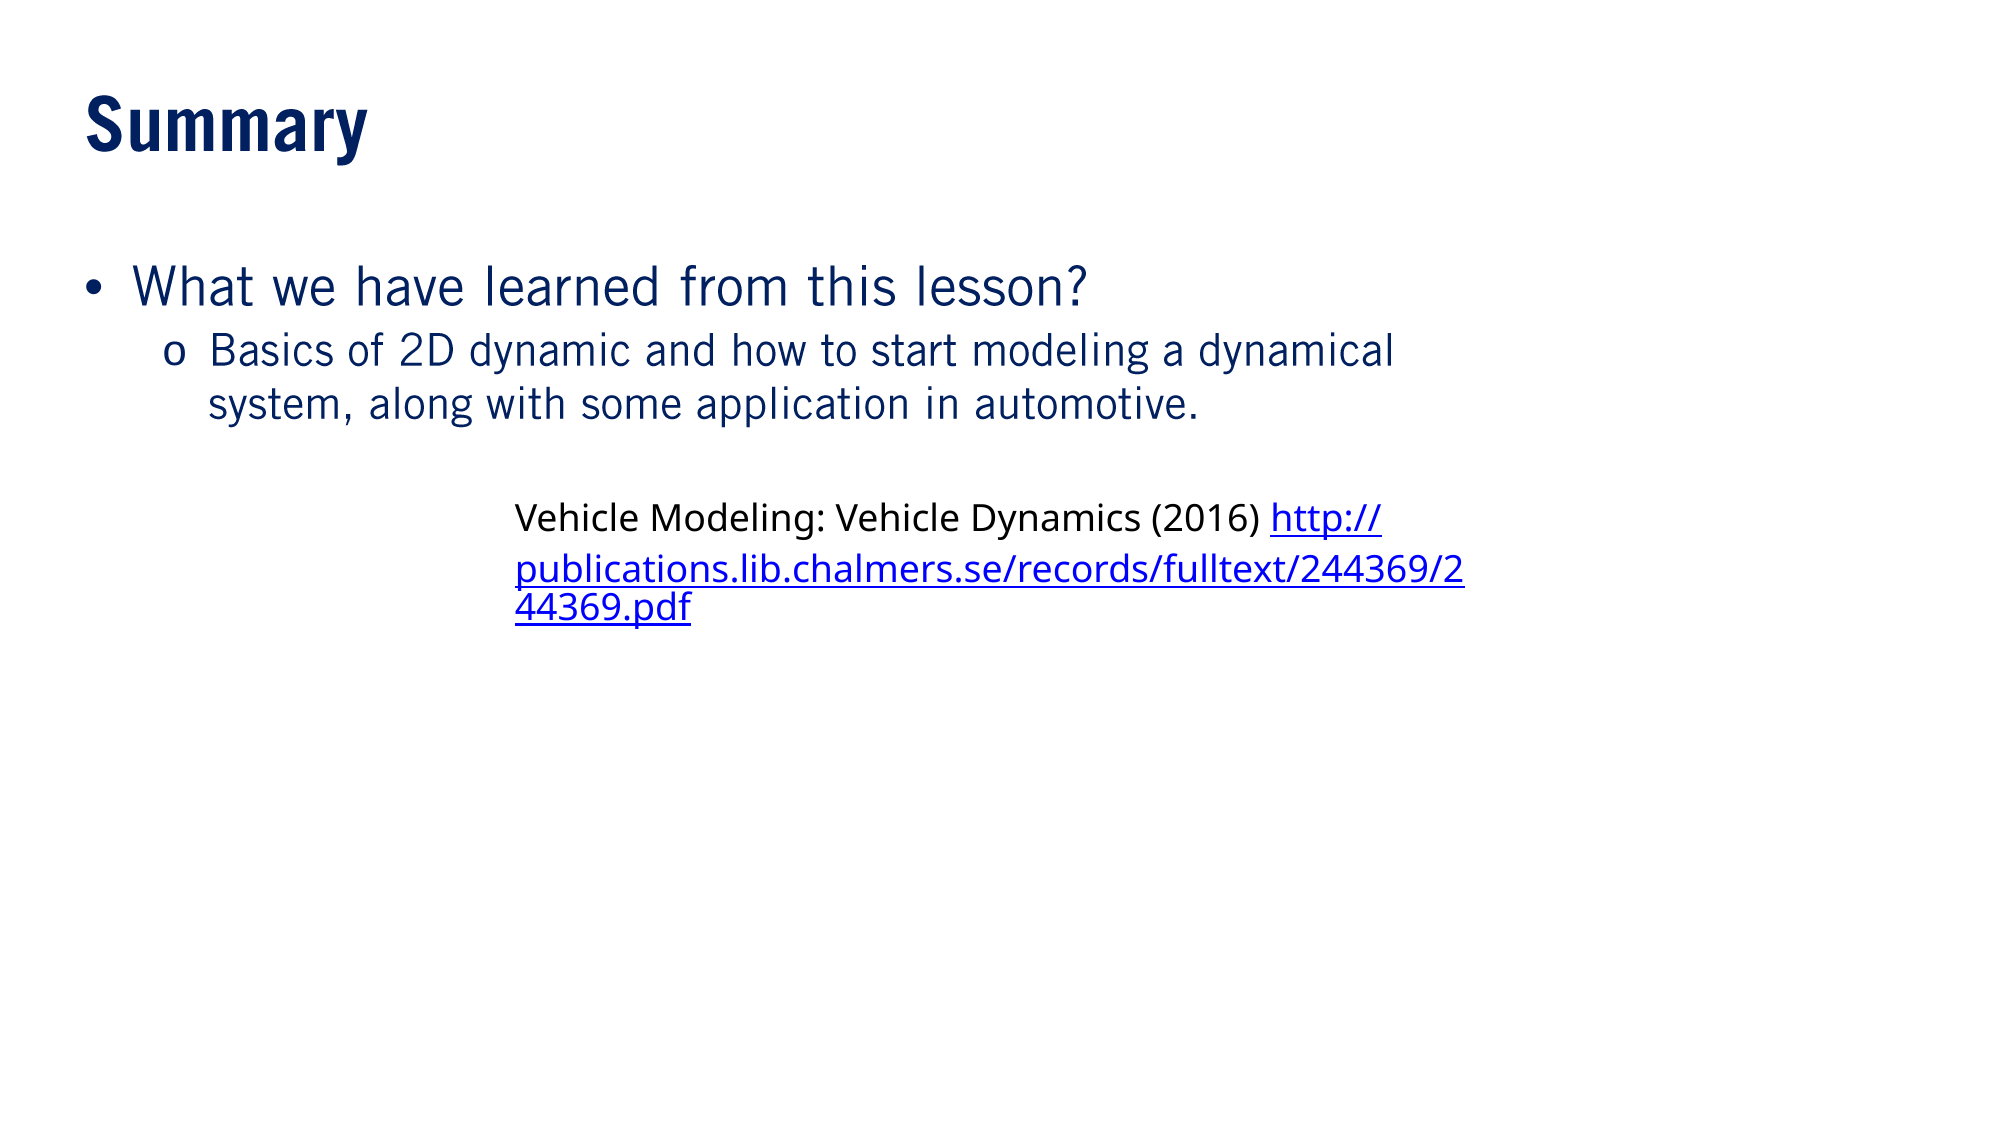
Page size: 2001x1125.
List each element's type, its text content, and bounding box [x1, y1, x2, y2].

text_box • o [82, 242, 191, 434]
text_box [84, 77, 427, 168]
text_box Vehicle Modeling: Vehicle Dynamics (2016) http://publications.lib.chalmers.se/records/fulltext/244369/244369.pdf [500, 486, 1500, 649]
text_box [131, 251, 1429, 430]
